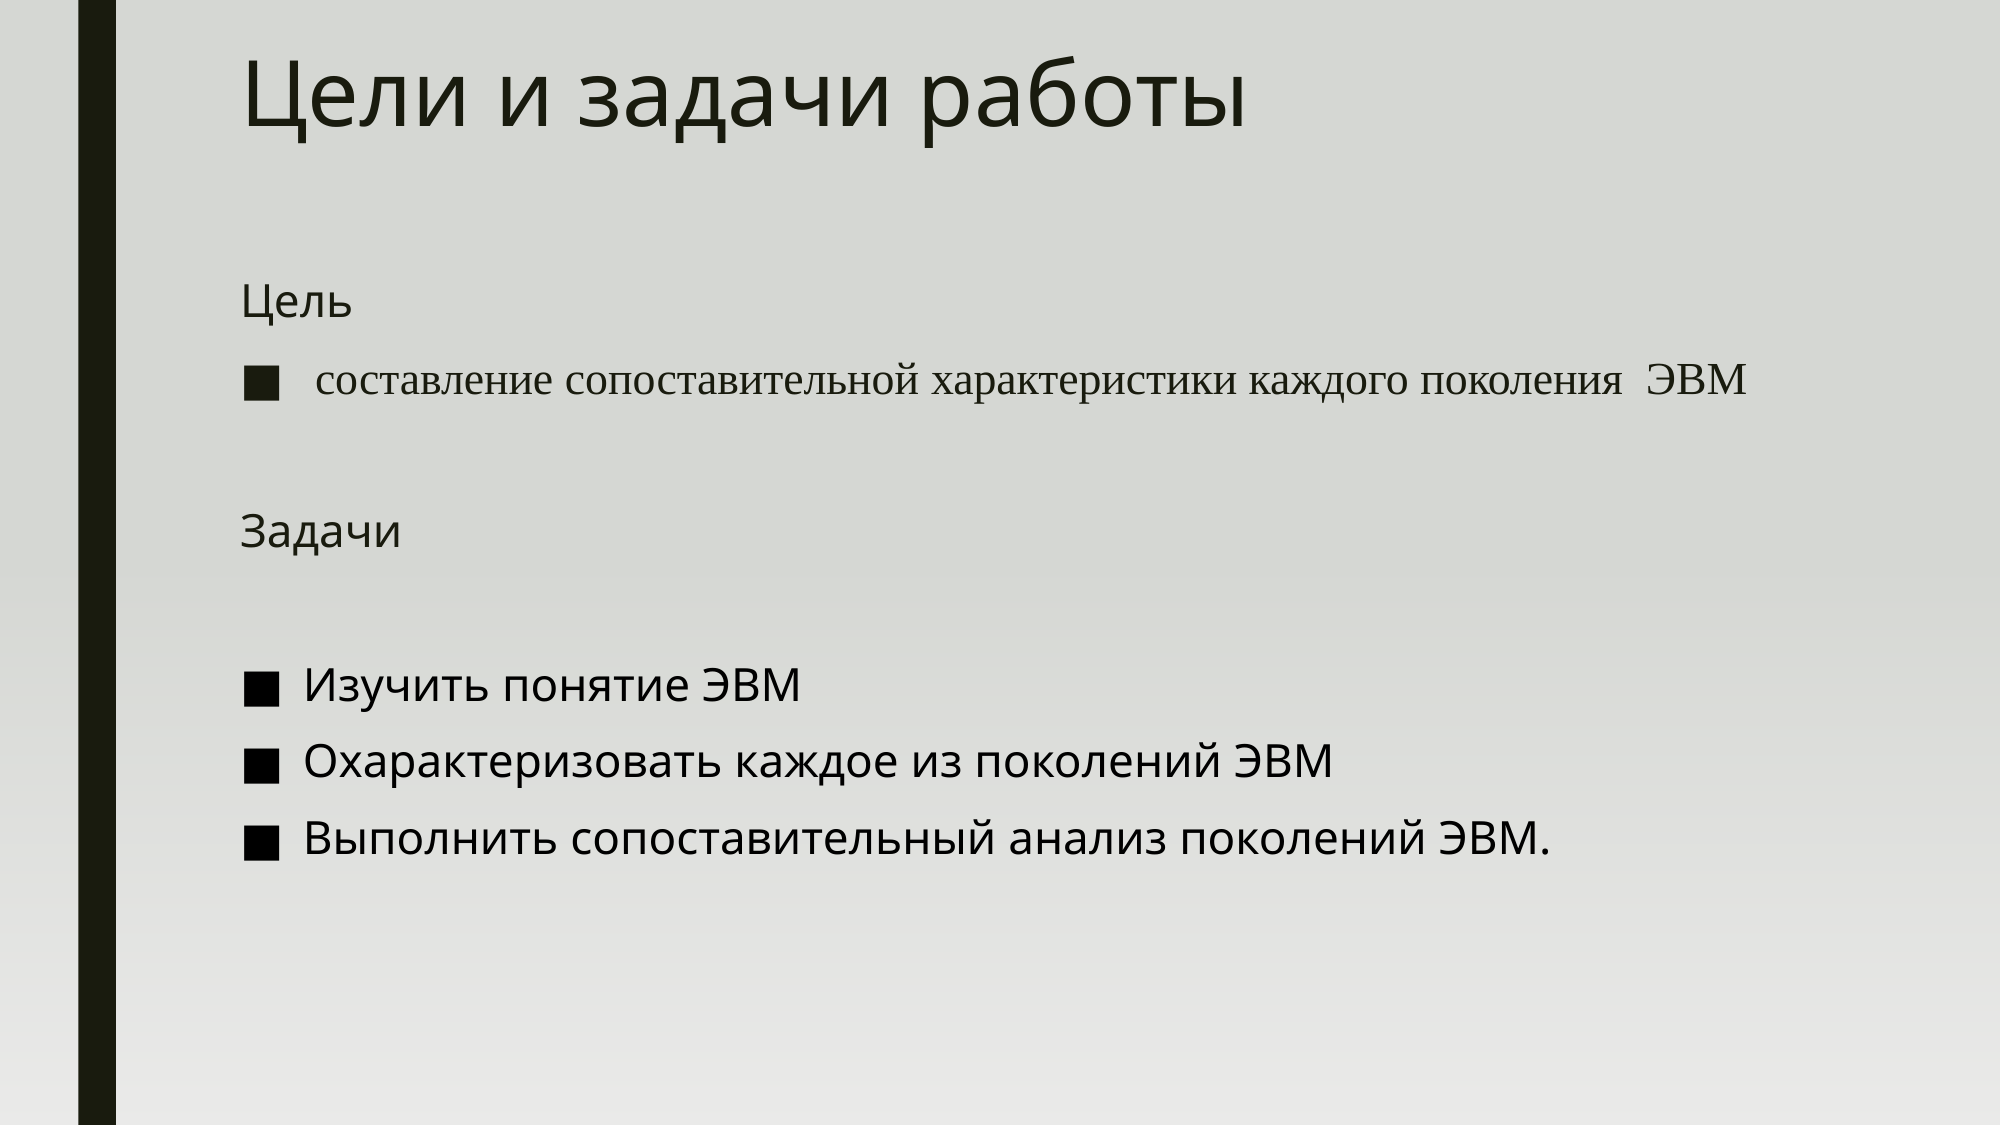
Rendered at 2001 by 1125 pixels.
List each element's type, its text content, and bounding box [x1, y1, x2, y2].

list Цель составление сопоставительной характеристики каждого поколения ЭВМ Задачи Изучить понятие ЭВМ Охарактеризовать каждое из поколений ЭВМ Выполнить сопоставительный анализ поколений ЭВМ. [225, 268, 1940, 909]
title Цели и задачи работы [225, 40, 1800, 268]
